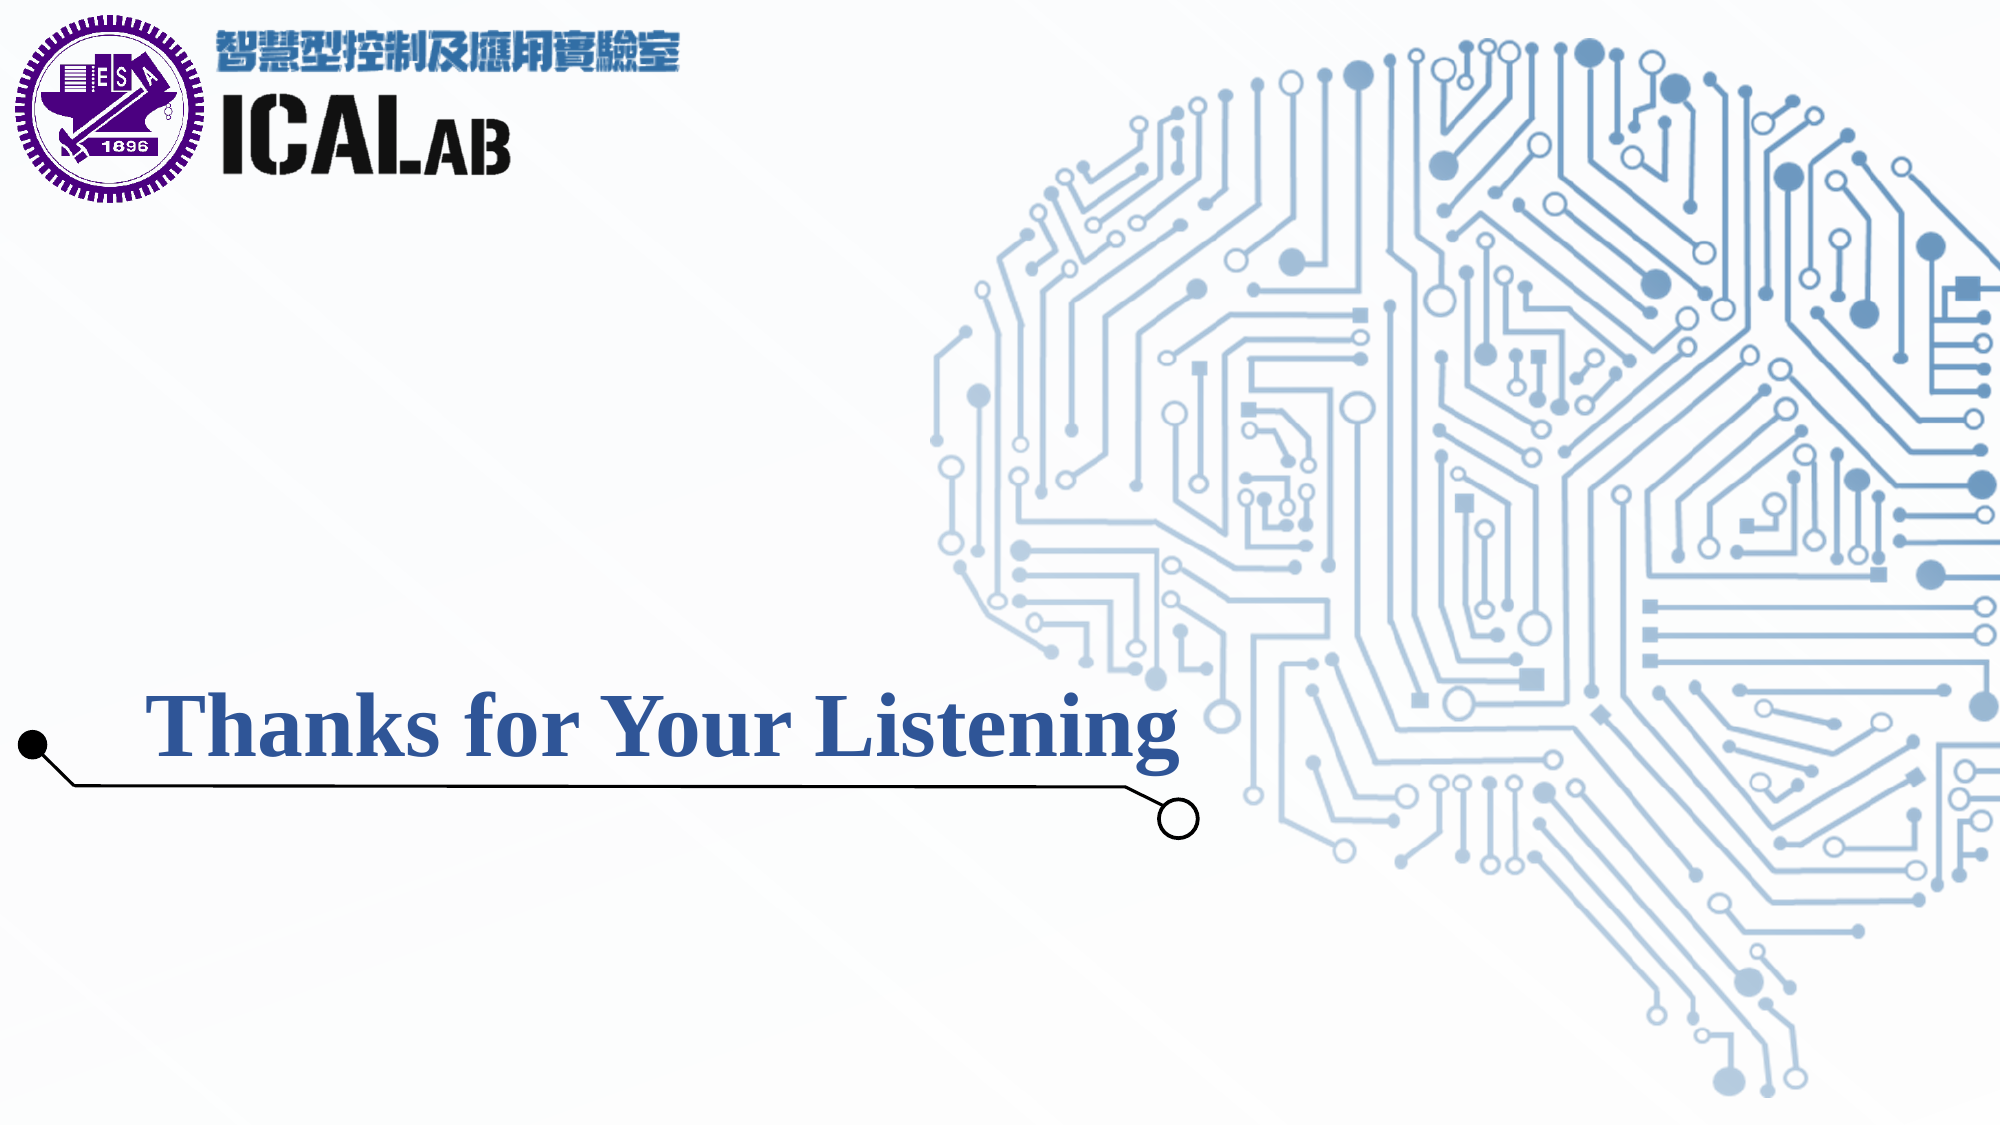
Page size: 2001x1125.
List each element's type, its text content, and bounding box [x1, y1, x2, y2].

picture [0, 0, 2000, 1125]
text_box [17, 729, 1200, 841]
text_box Thanks for Your Listening [0, 648, 1483, 806]
